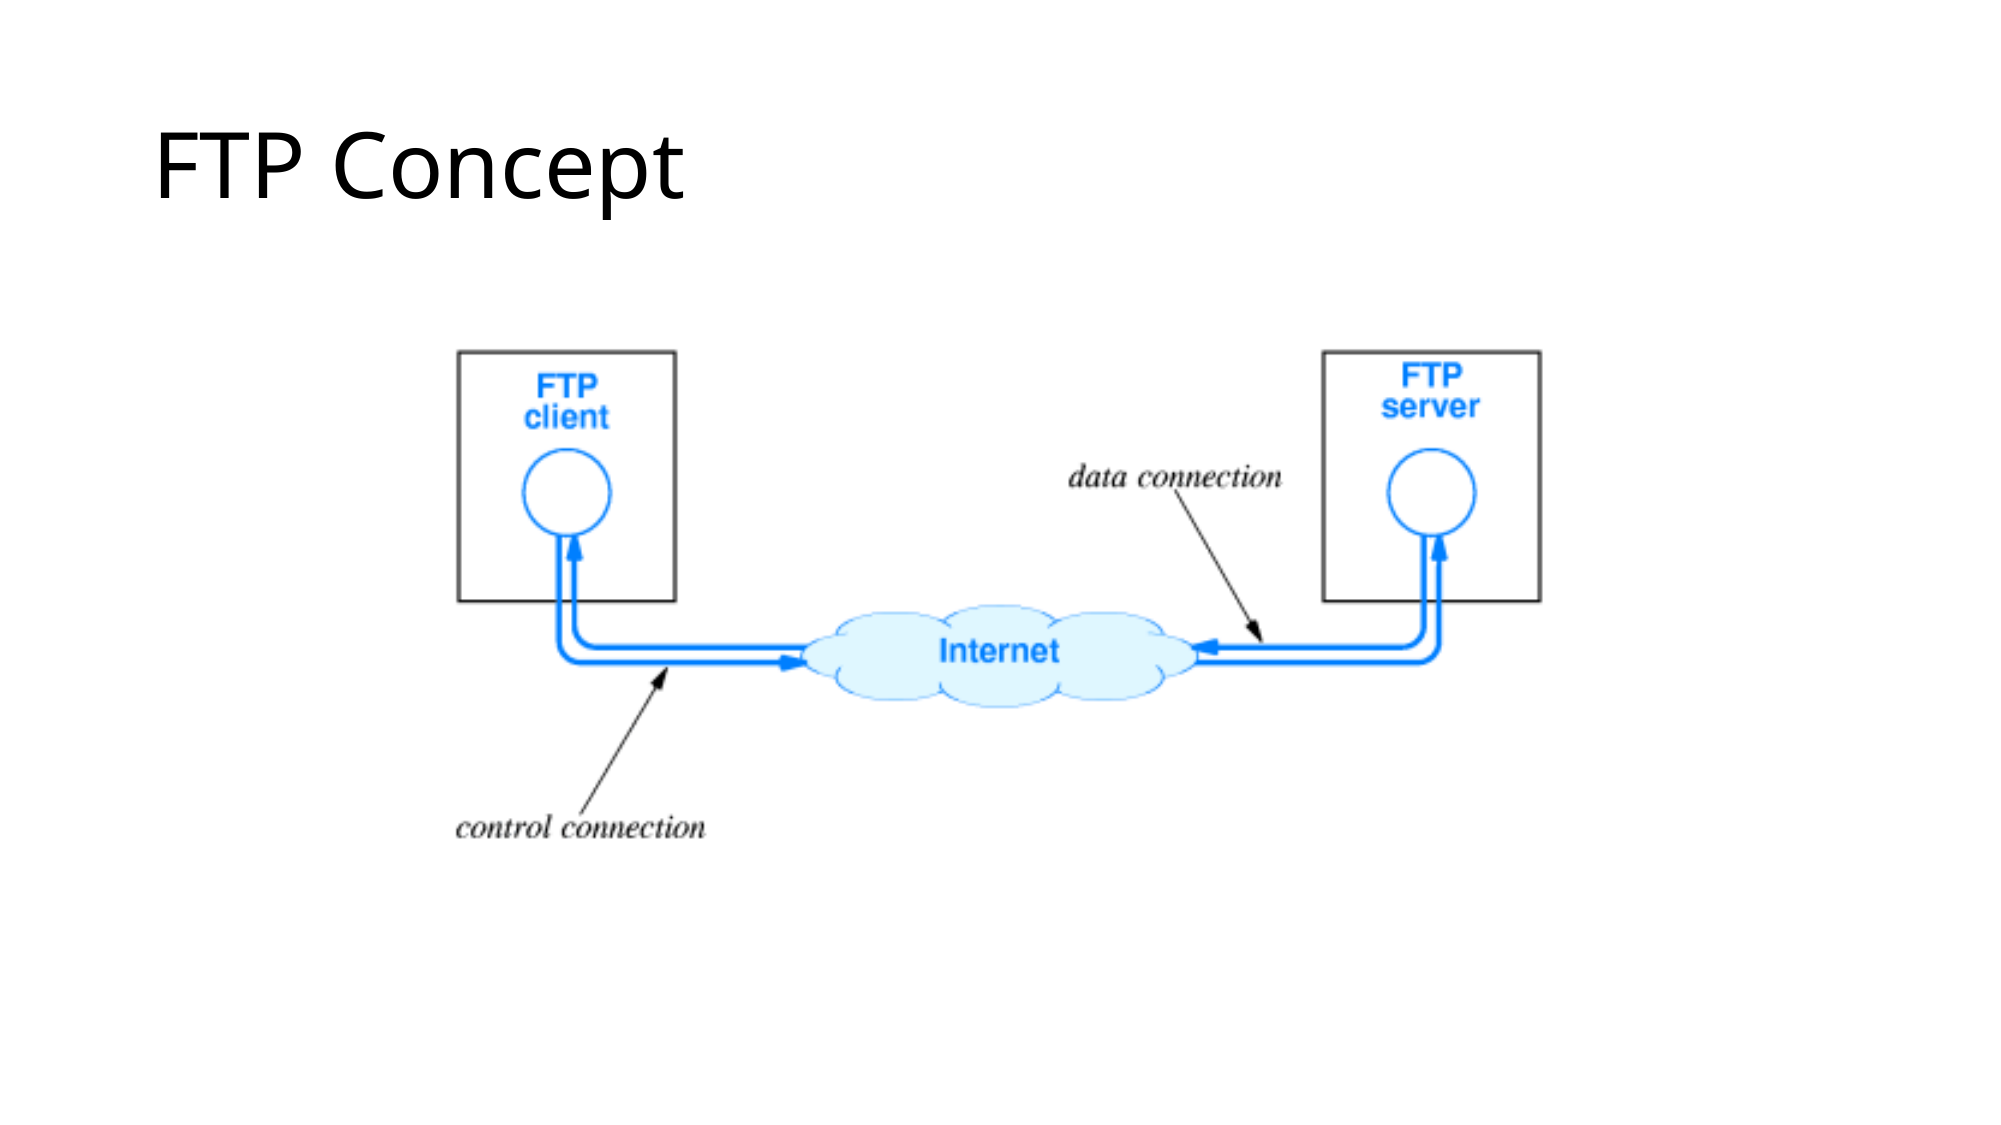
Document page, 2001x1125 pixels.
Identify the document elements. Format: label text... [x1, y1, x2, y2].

picture [337, 230, 1663, 959]
title FTP Concept [137, 59, 1863, 278]
